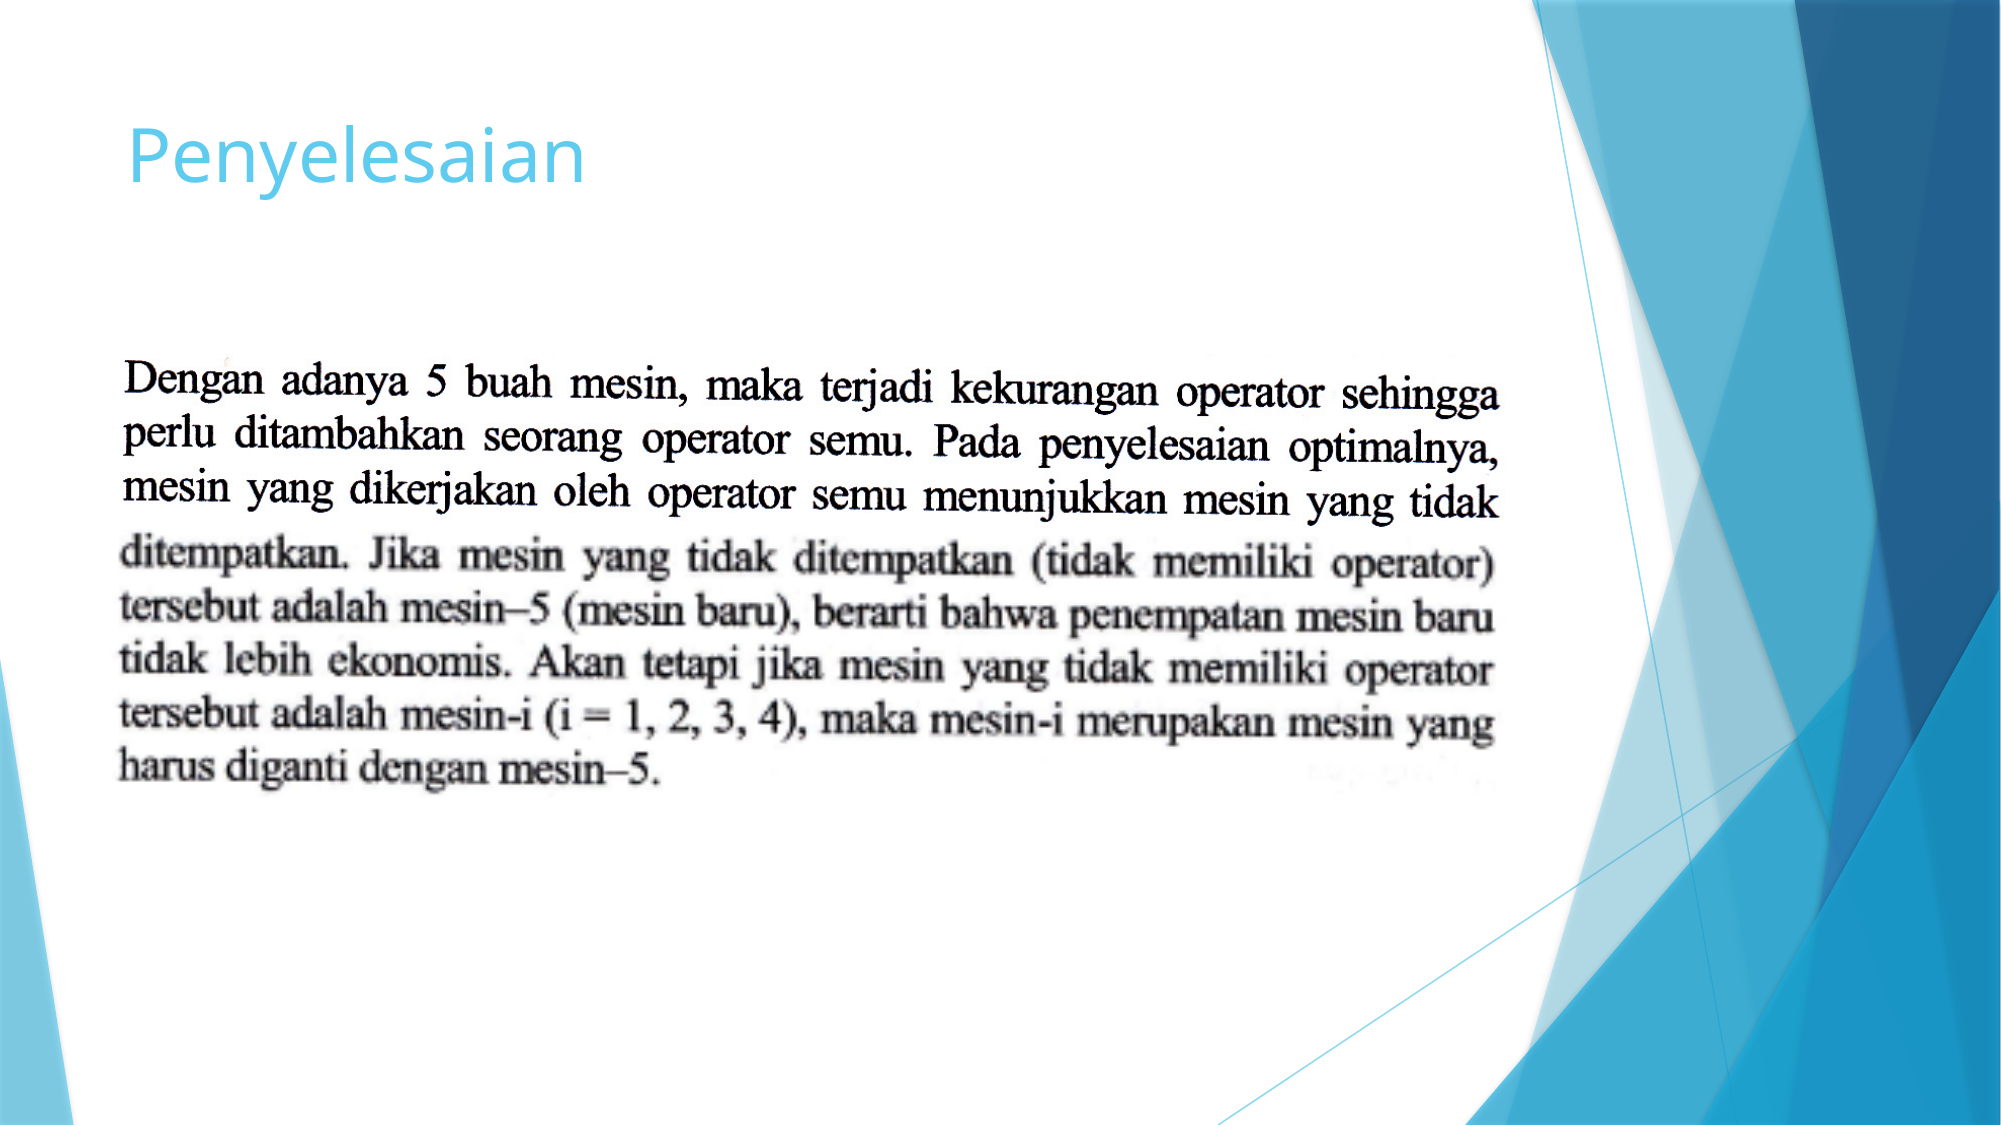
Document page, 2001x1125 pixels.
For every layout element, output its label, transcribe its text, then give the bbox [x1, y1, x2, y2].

title Penyelesaian [111, 99, 1522, 317]
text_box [110, 353, 1512, 801]
